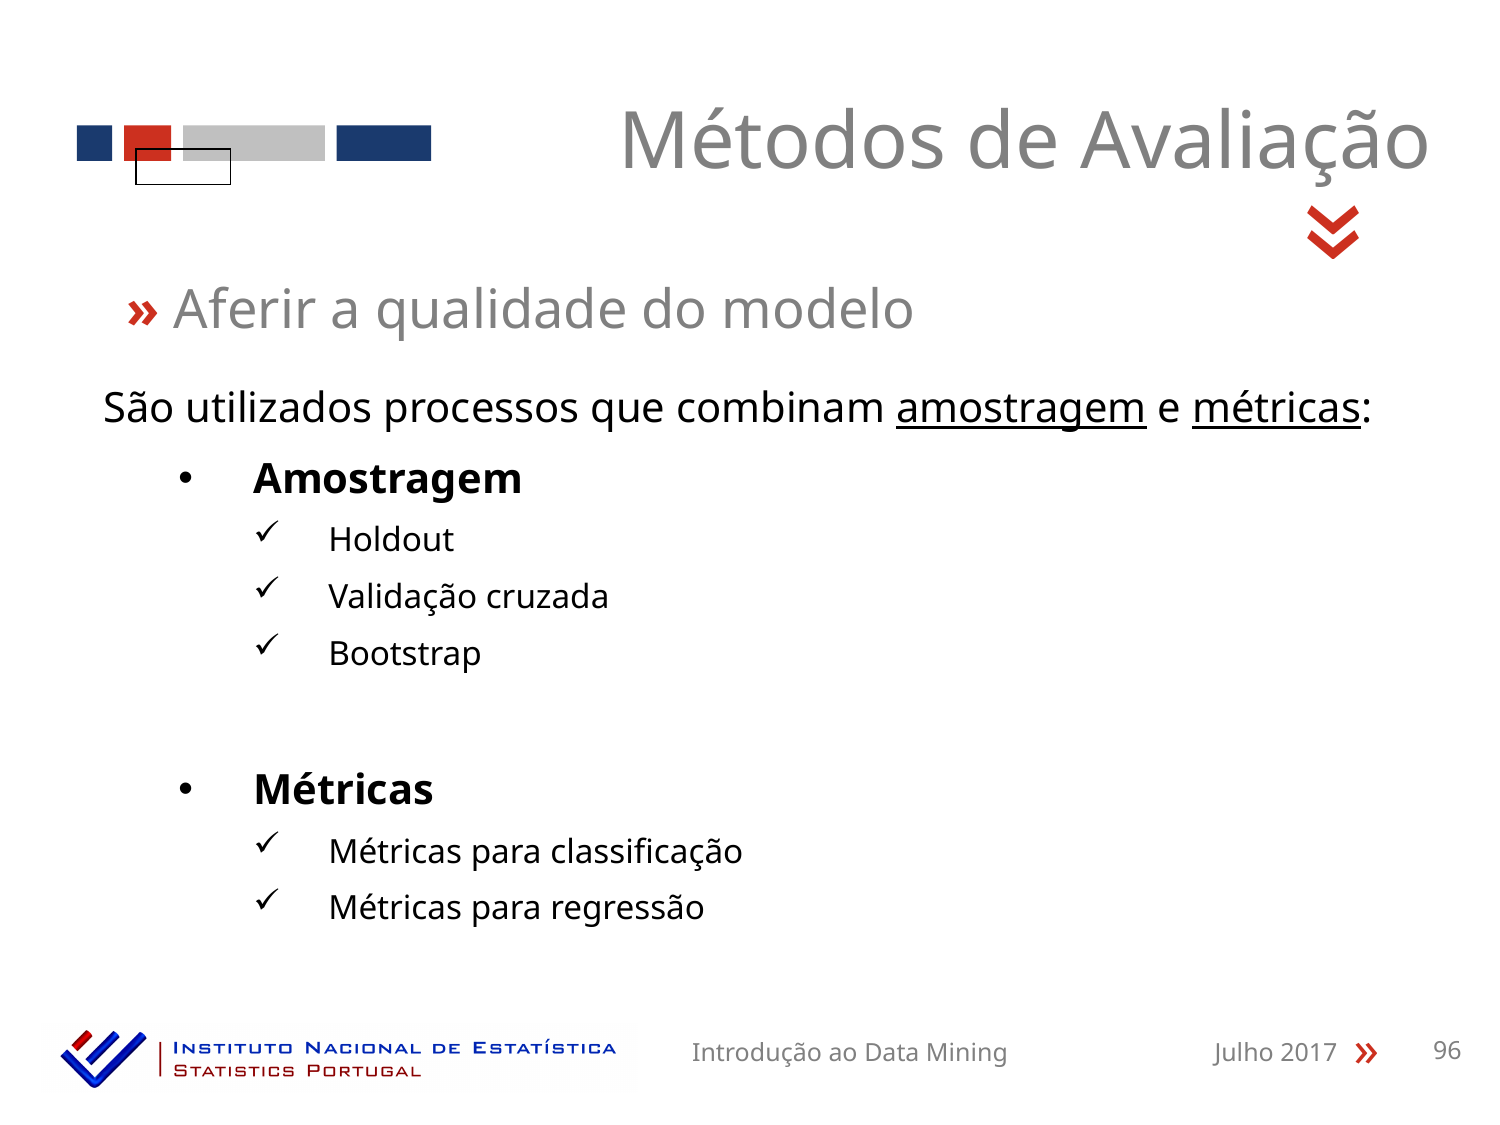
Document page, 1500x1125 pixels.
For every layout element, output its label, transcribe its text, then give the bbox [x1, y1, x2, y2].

text_box « [1316, 1023, 1394, 1099]
slide_number 96 [1358, 1009, 1477, 1093]
text_box » Aferir a qualidade do modelo [111, 267, 1436, 347]
text_box São utilizados processos que combinam amostragem e métricas: Amostragem Holdout Validação cruzada Bootstrap Métricas Métricas para classificação Métricas para regressão [88, 373, 1412, 934]
text_box Métodos de Avaliação [454, 66, 1447, 207]
footer Introdução ao Data Mining [620, 1009, 1081, 1093]
text_box « [1234, 207, 1400, 267]
slide_number Julho 2017 [1081, 1009, 1353, 1093]
picture [41, 1023, 620, 1093]
